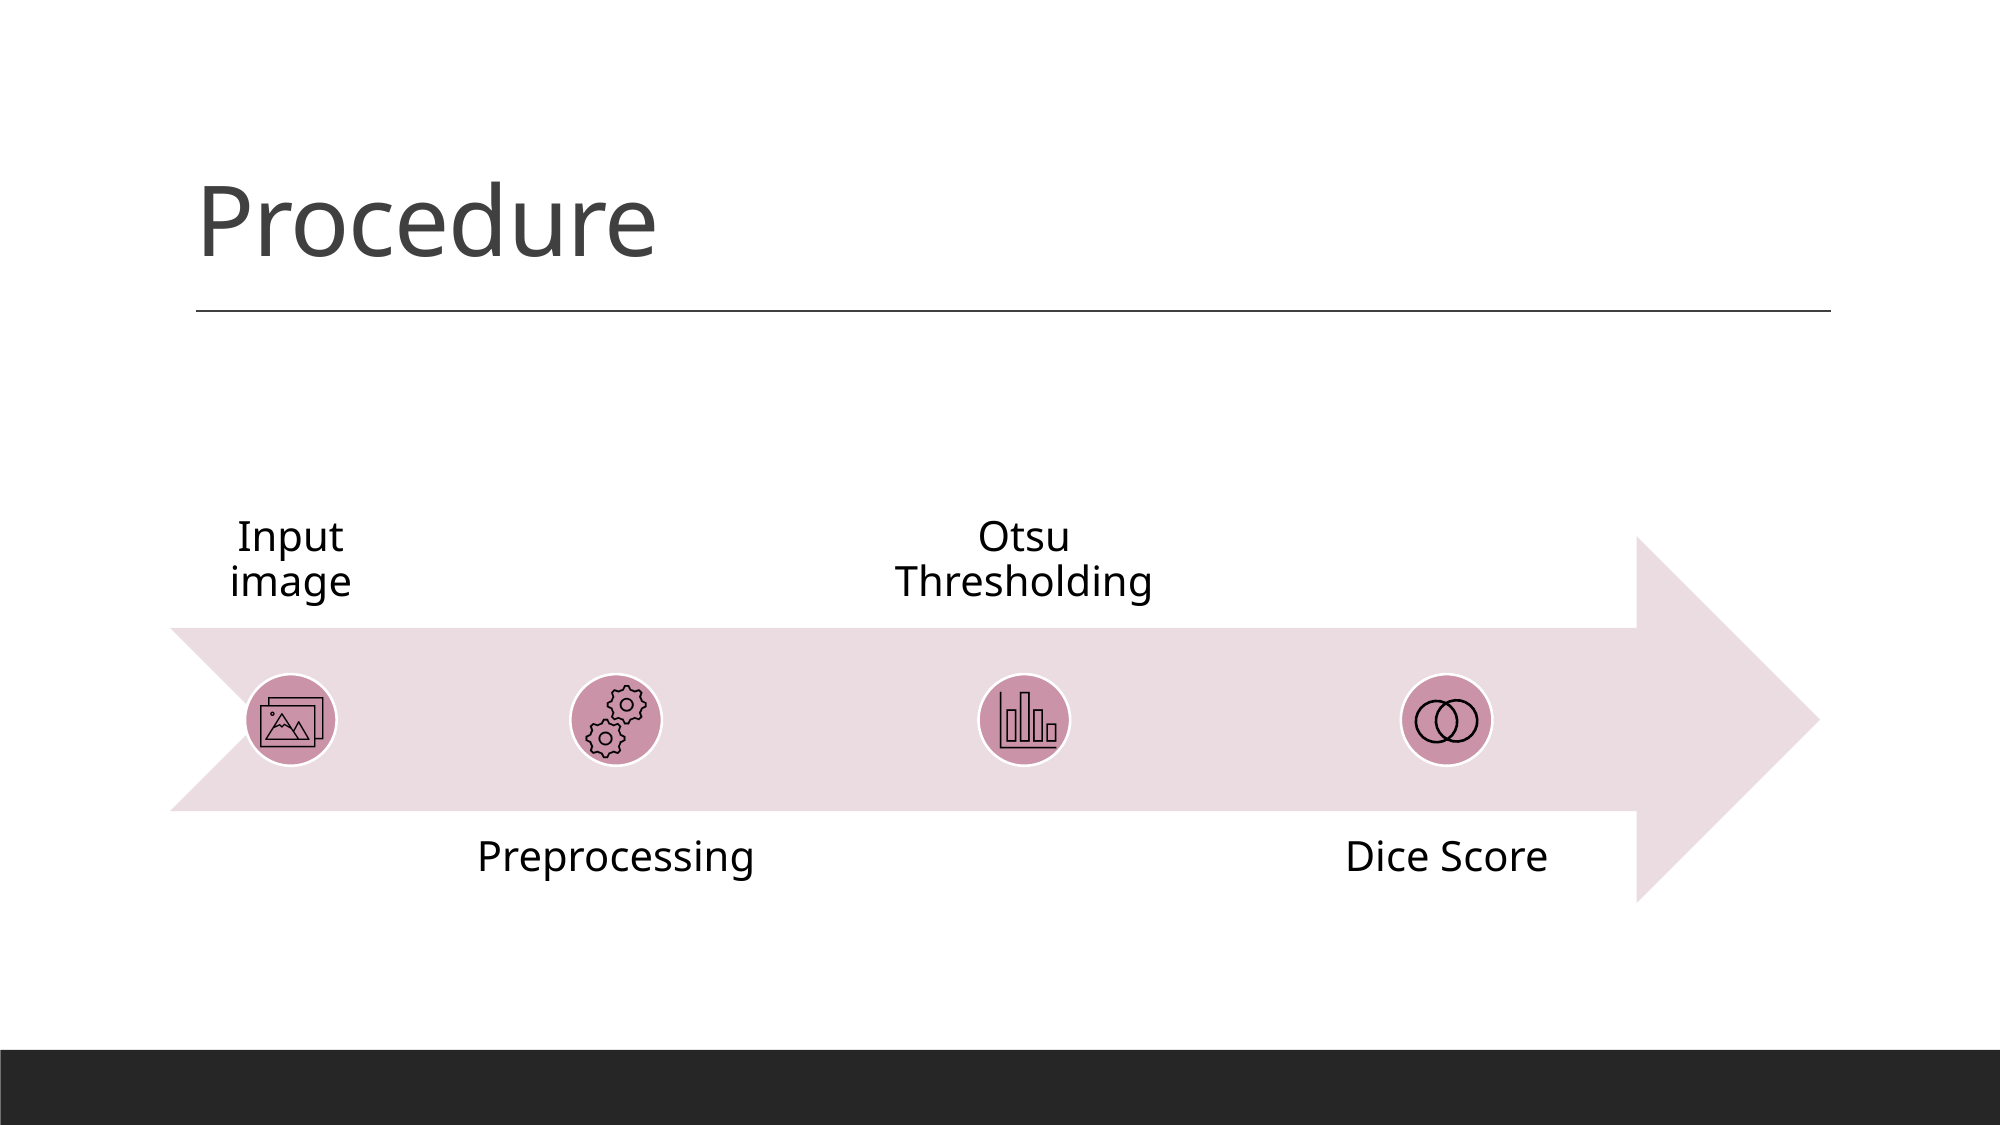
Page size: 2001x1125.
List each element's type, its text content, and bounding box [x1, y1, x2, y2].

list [169, 261, 1821, 1125]
picture [256, 686, 327, 757]
title Procedure [180, 47, 1830, 285]
picture [987, 679, 1068, 760]
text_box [1415, 699, 1478, 743]
picture [571, 676, 661, 767]
